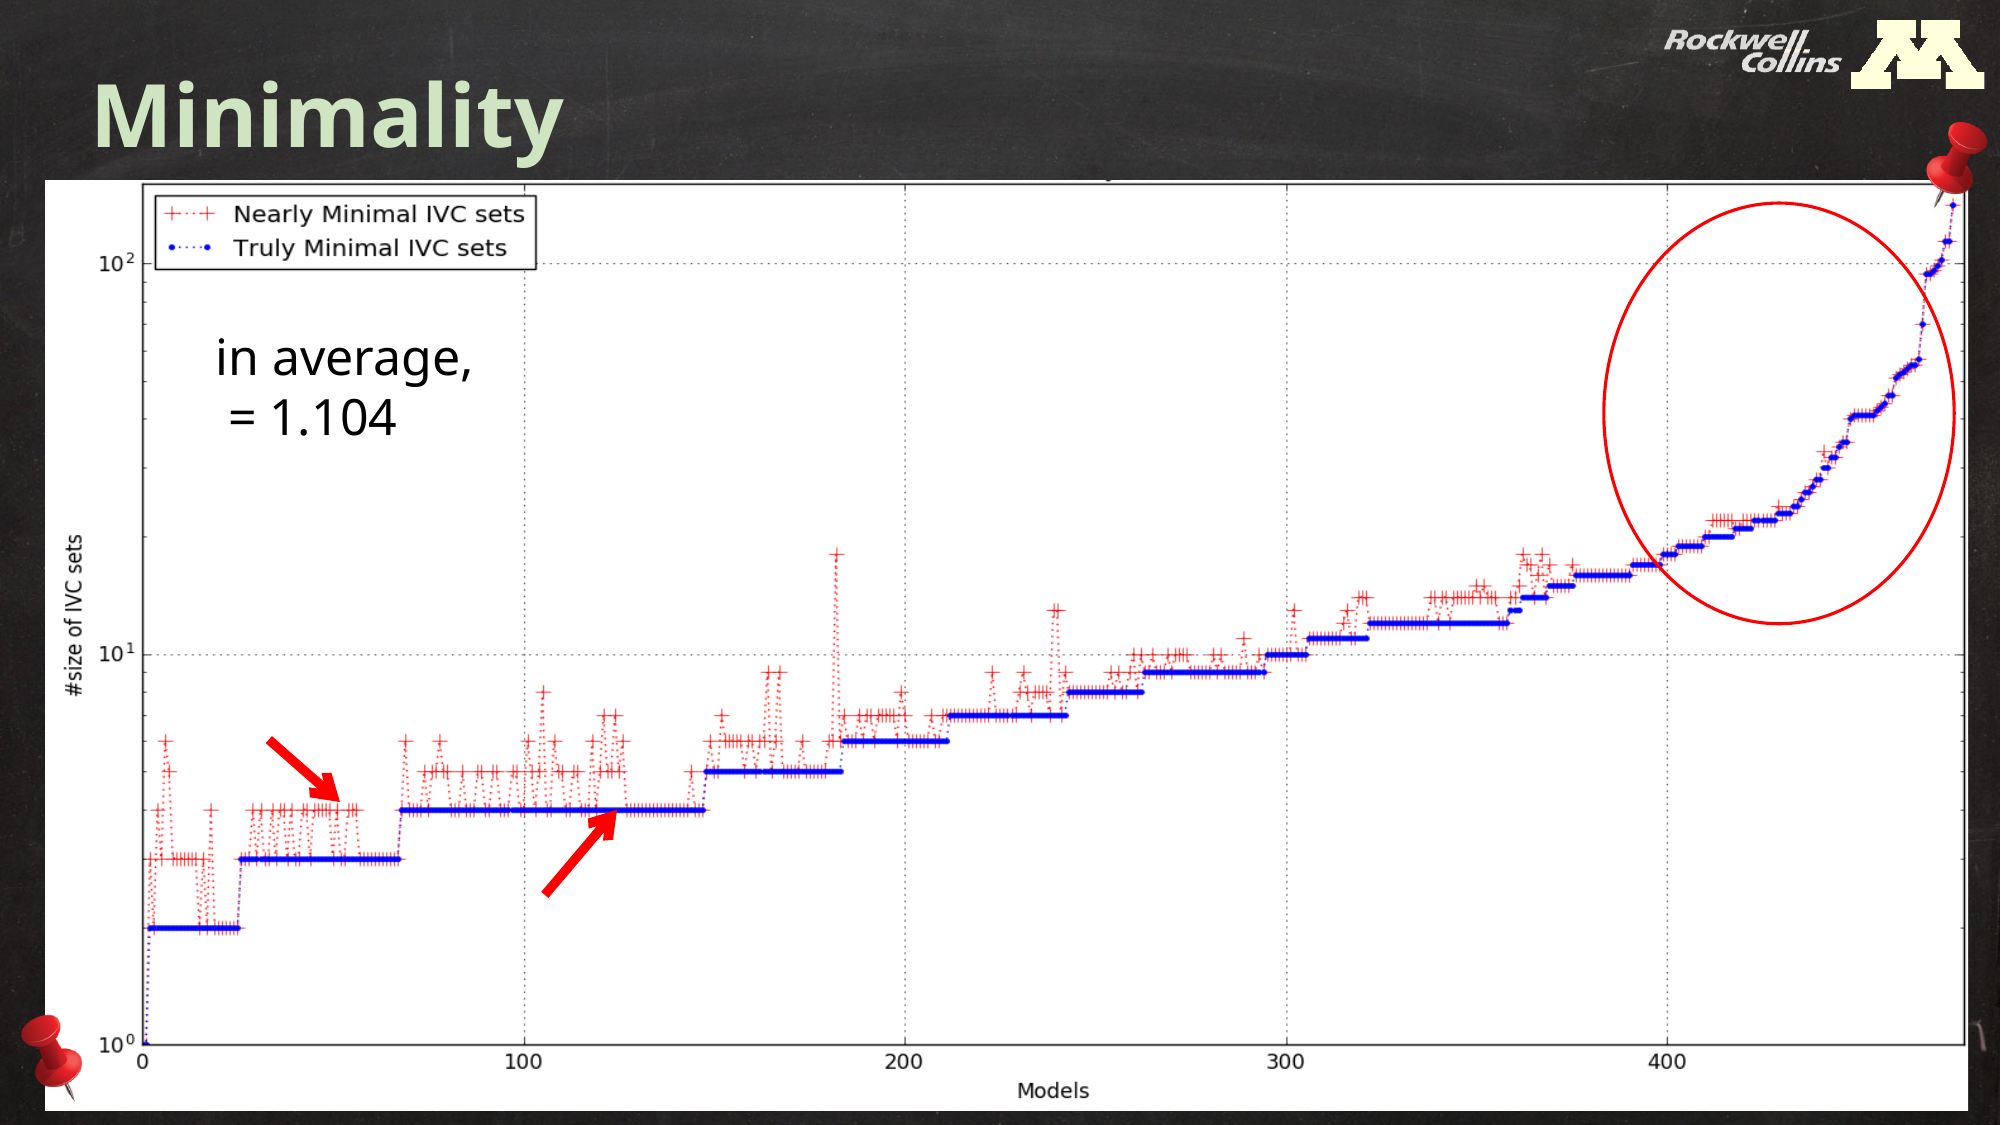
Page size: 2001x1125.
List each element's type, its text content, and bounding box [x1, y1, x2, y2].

picture [0, 0, 2000, 1125]
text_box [544, 809, 618, 895]
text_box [268, 739, 340, 802]
title Minimality [75, 36, 1702, 179]
